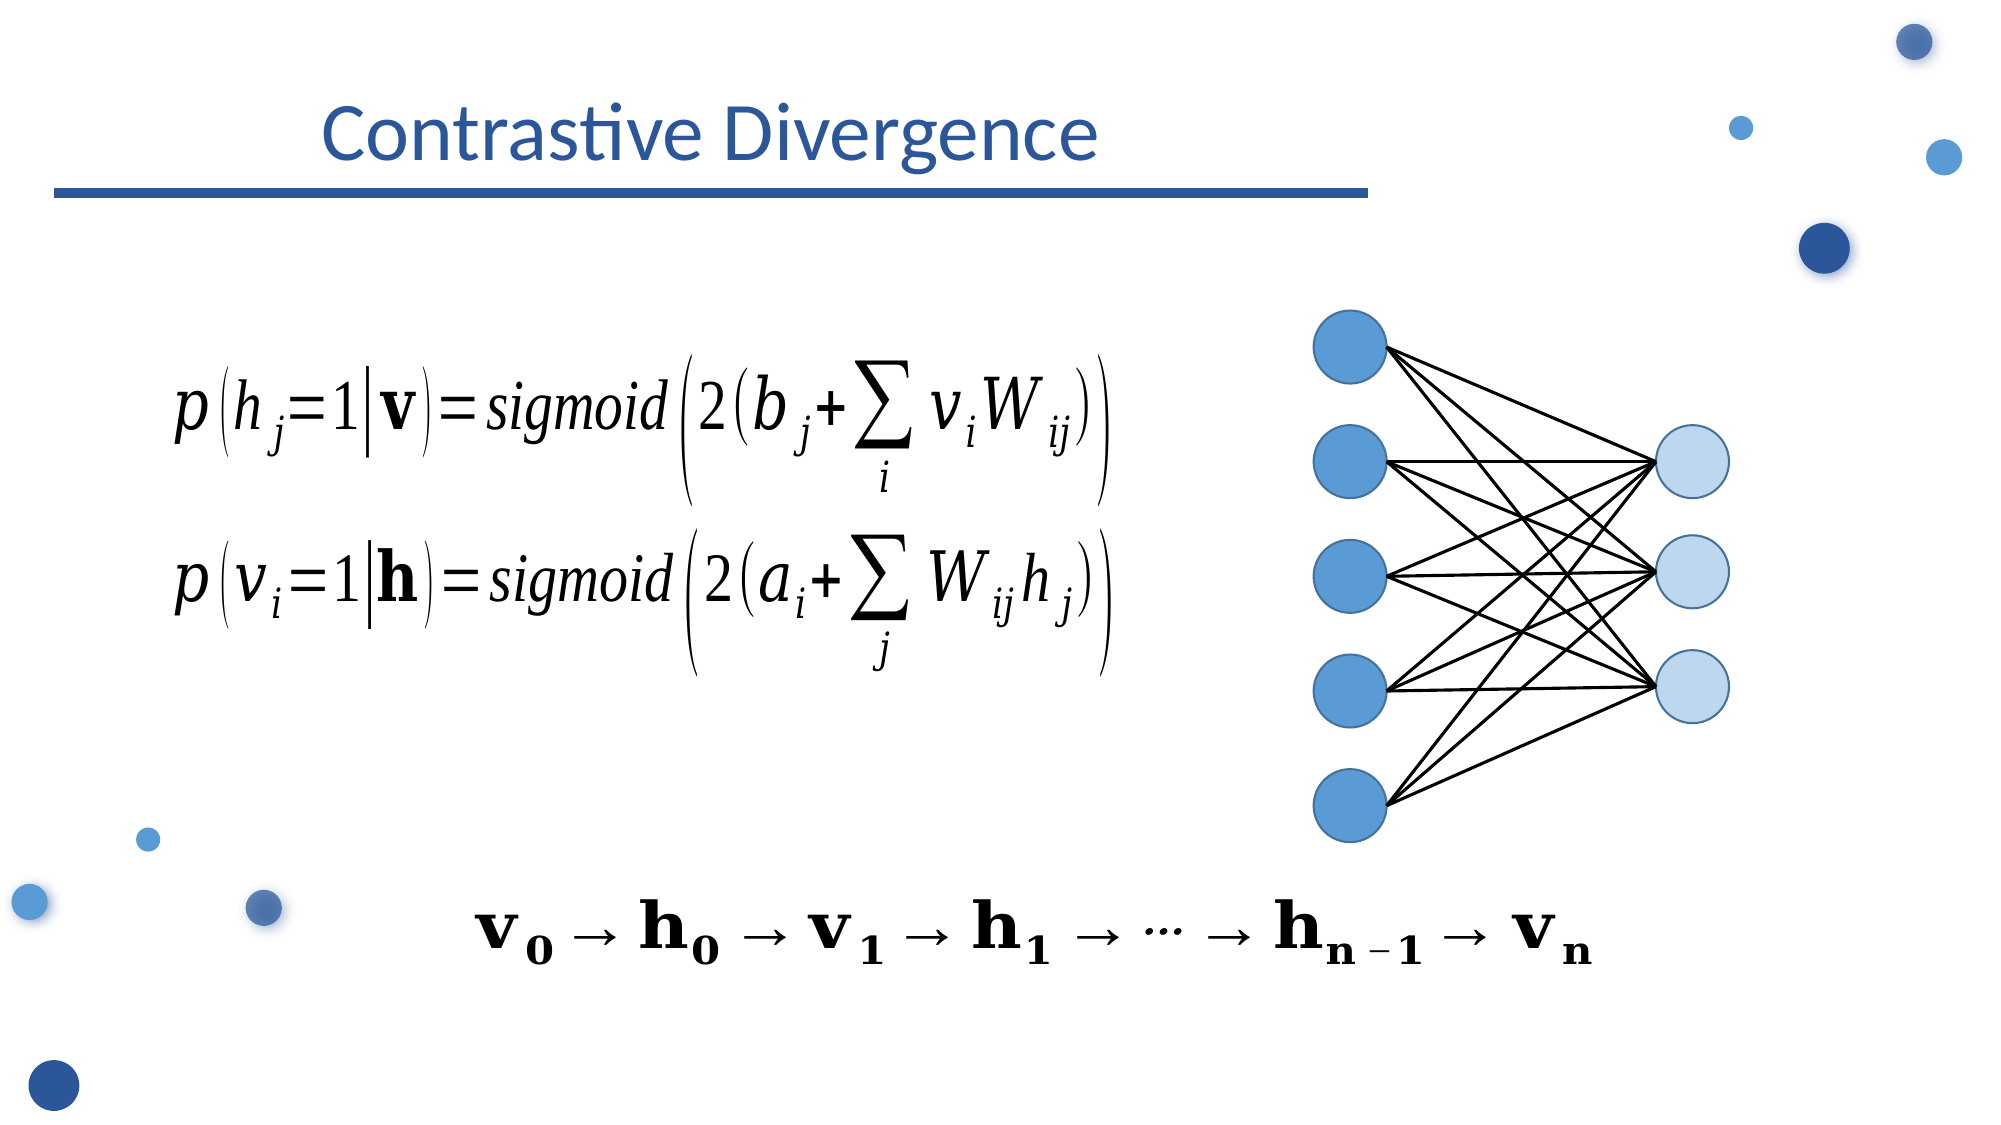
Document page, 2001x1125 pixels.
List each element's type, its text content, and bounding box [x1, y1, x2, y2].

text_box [1313, 310, 1729, 843]
text_box Contrastive Divergence [53, 69, 1369, 185]
text_box [1727, 114, 1755, 142]
text_box [244, 888, 283, 928]
text_box [1924, 138, 1964, 177]
text_box [10, 882, 49, 922]
text_box [27, 1059, 81, 1112]
text_box [1895, 22, 1934, 62]
text_box [1797, 221, 1851, 275]
text_box [135, 826, 162, 853]
